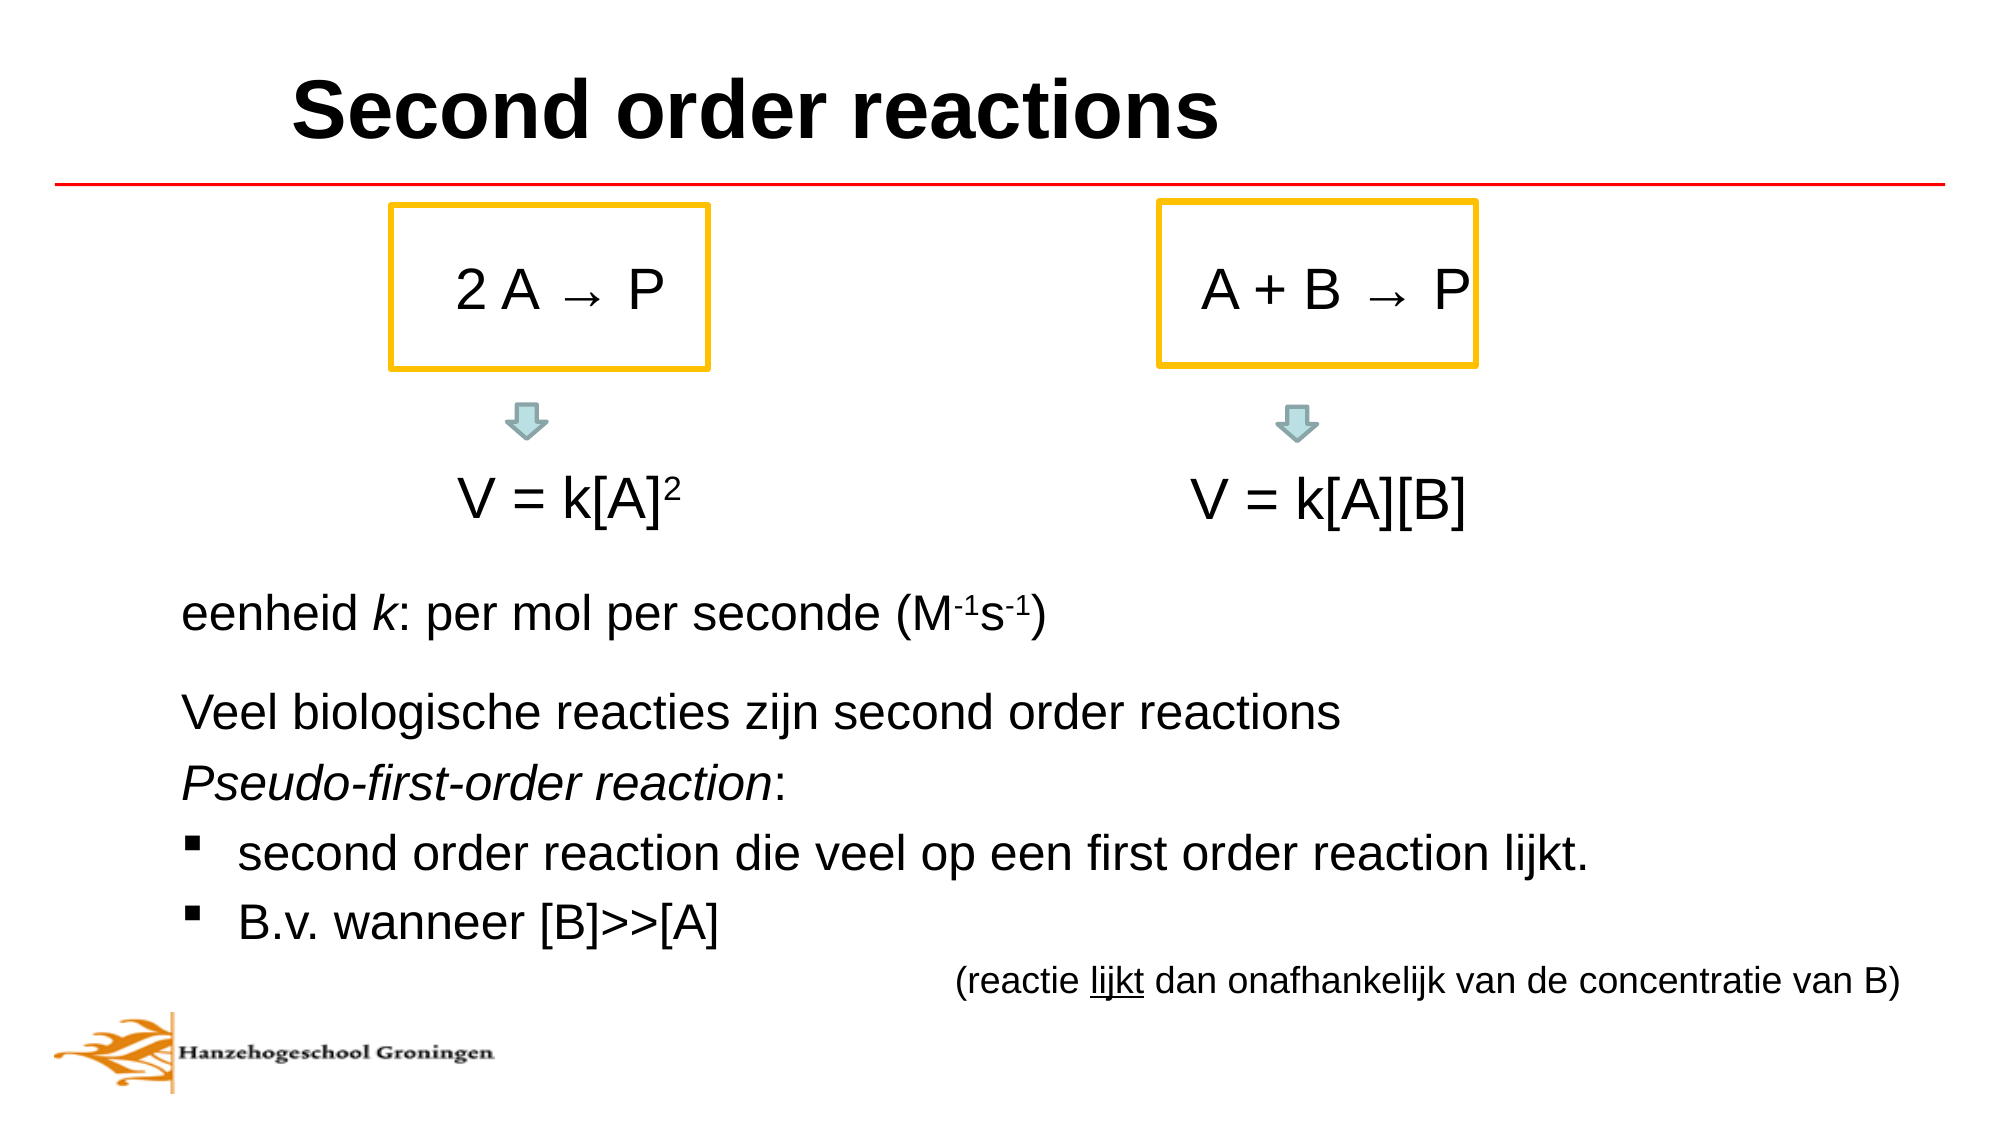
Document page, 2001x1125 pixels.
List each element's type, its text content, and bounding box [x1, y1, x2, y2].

text_box V = k[A]2 [442, 460, 697, 539]
list eenheid k: per mol per seconde (M-1s-1) Veel biologische reacties zijn second order reactions Pseudo-first-order reaction: second order reaction die veel op een first order reaction lijkt. B.v. wanneer [B]>>[A] [166, 542, 1686, 977]
text_box A + B → P [1478, 244, 1488, 330]
picture [54, 1012, 495, 1094]
text_box [504, 402, 549, 441]
text_box [1157, 199, 1478, 368]
text_box [389, 203, 710, 371]
text_box [1275, 404, 1320, 443]
text_box V = k[A][B] [1175, 454, 1483, 539]
text_box 2 A → P [441, 244, 682, 330]
text_box Second order reactions [277, 48, 1734, 163]
text_box (reactie lijkt dan onafhankelijk van de concentratie van B) [940, 948, 2000, 1009]
